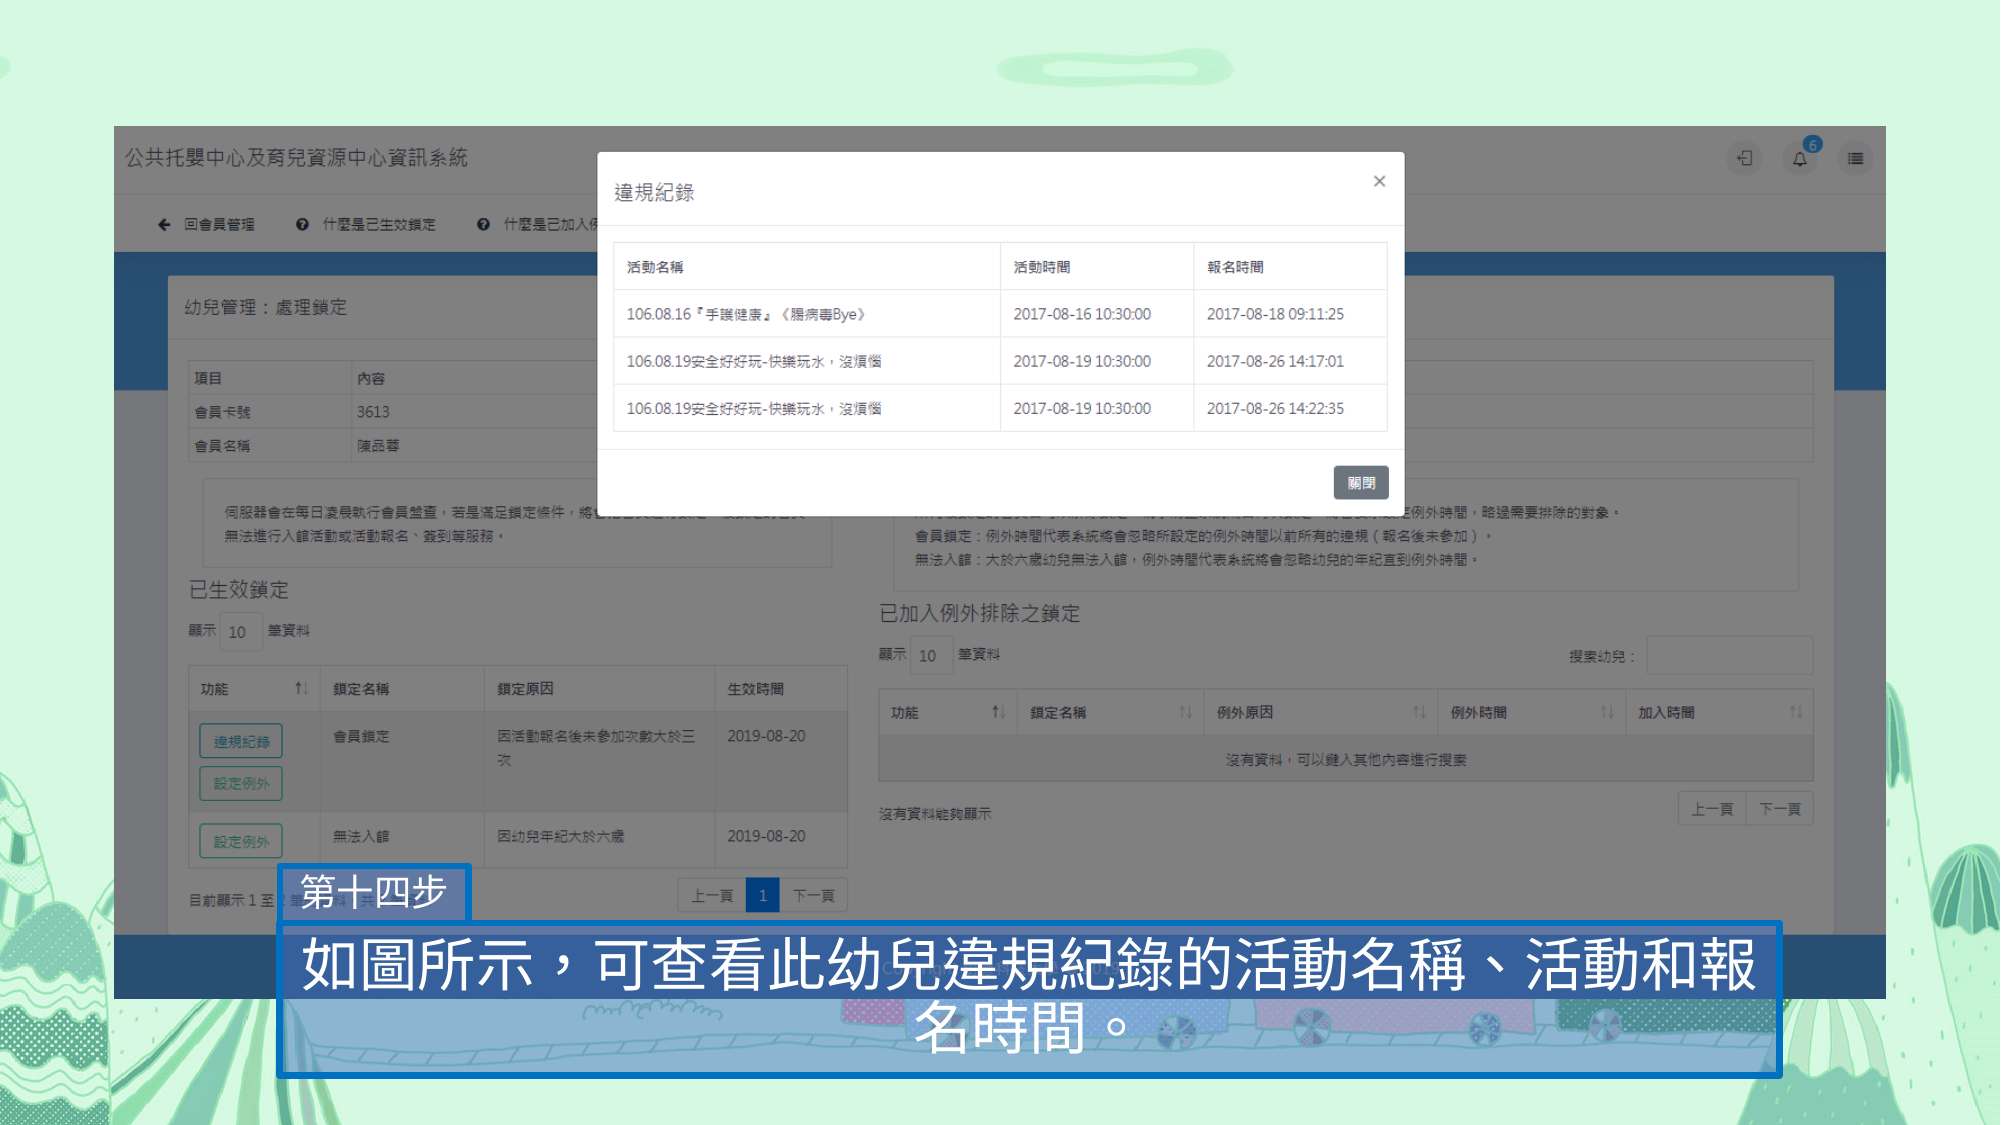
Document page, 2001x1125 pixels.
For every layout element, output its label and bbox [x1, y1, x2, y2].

text_box [0, 0, 2000, 1125]
picture [114, 126, 1886, 999]
text_box [279, 865, 1780, 1076]
